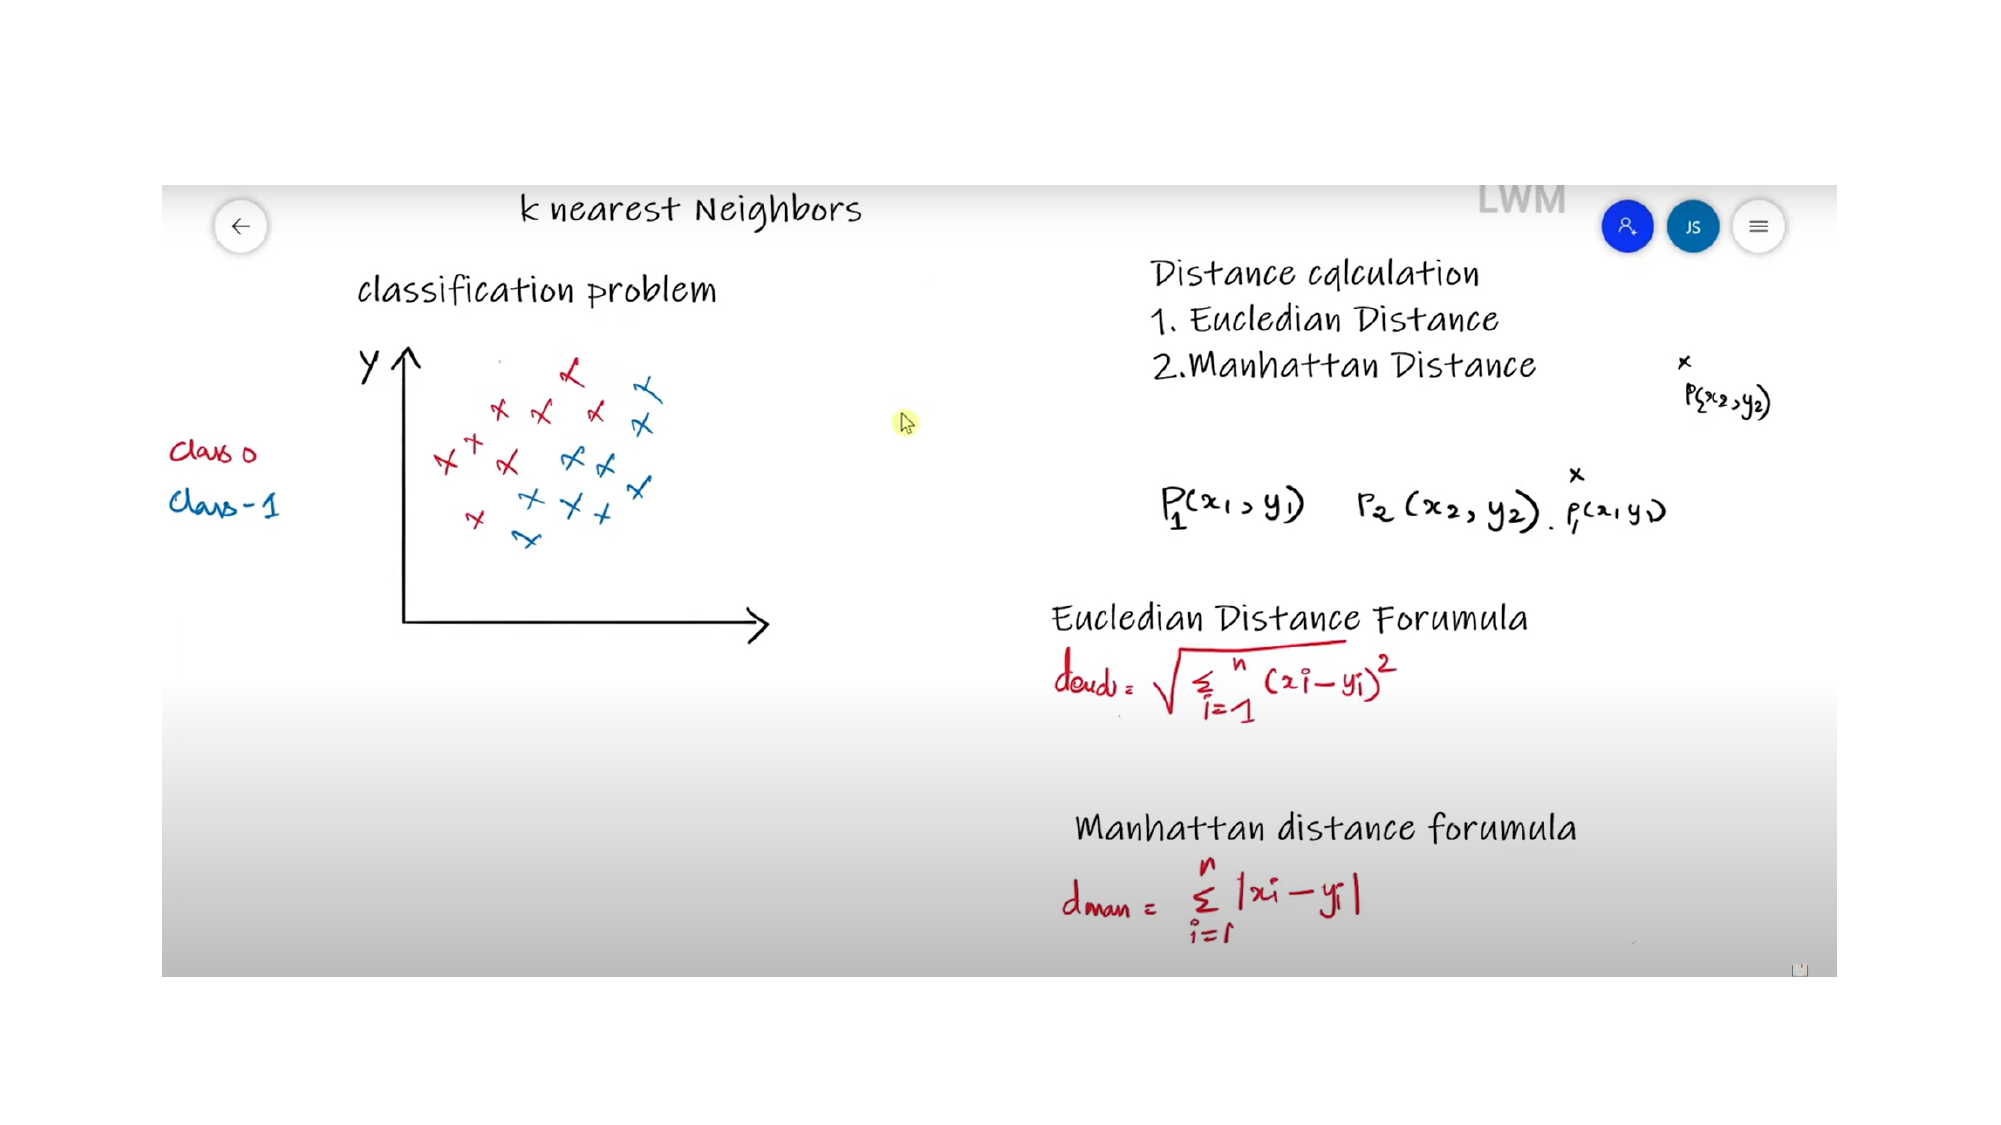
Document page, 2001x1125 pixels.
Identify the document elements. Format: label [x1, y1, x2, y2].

list [162, 185, 1838, 977]
